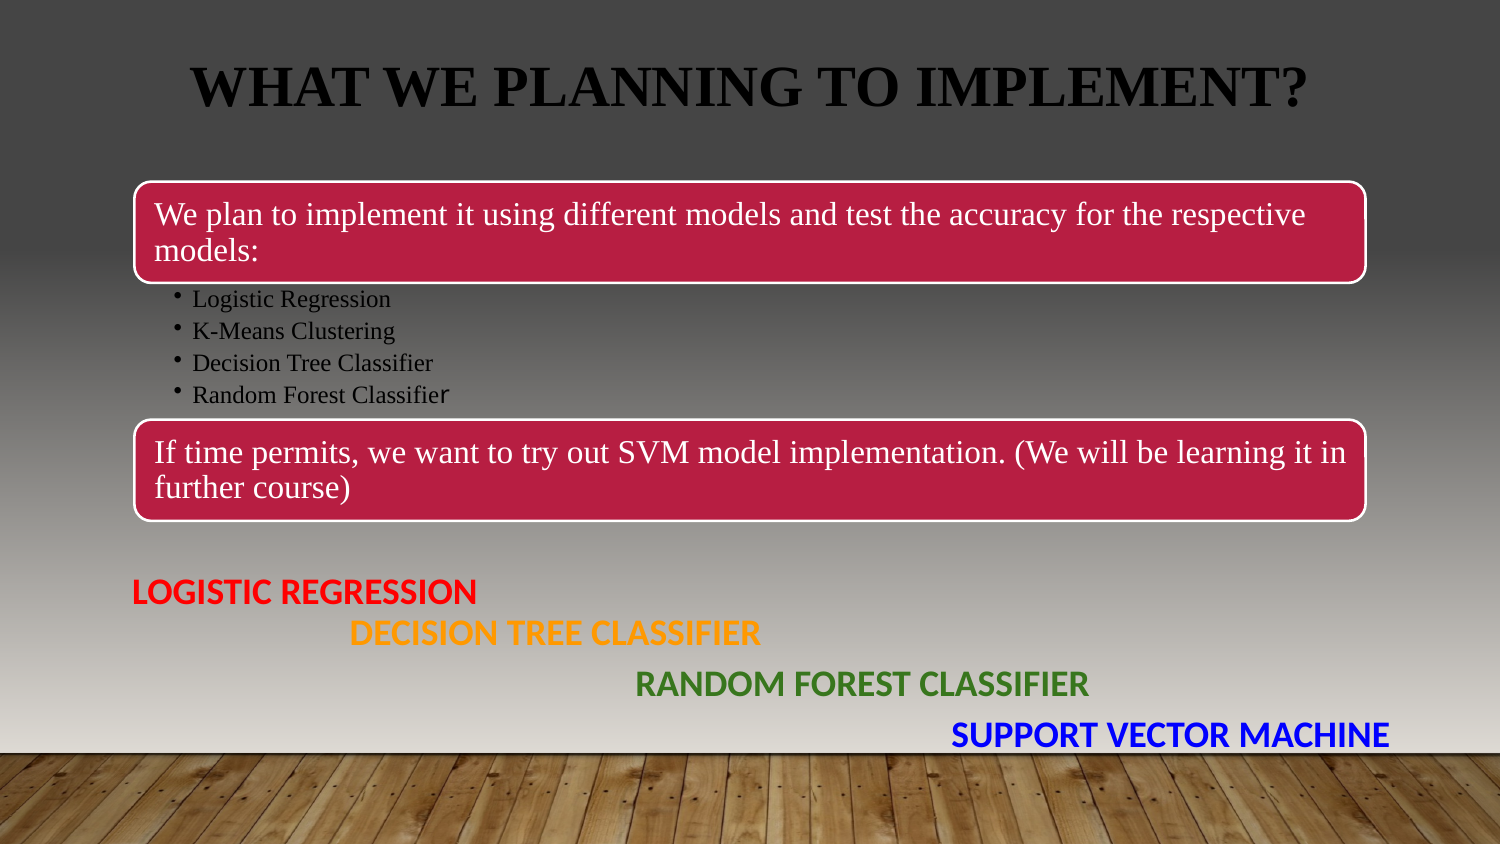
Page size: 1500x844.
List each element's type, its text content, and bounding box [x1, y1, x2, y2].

text_box DECISION TREE CLASSIFIER [334, 593, 843, 647]
text_box RANDOM FOREST CLASSIFIER [620, 643, 1166, 697]
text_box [134, 175, 1366, 522]
text_box LOGISTIC REGRESSION [116, 552, 552, 605]
title What we Planning to implement? [134, 41, 1366, 155]
text_box SUPPORT VECTOR MACHINE [936, 694, 1445, 748]
picture [0, 753, 1500, 844]
